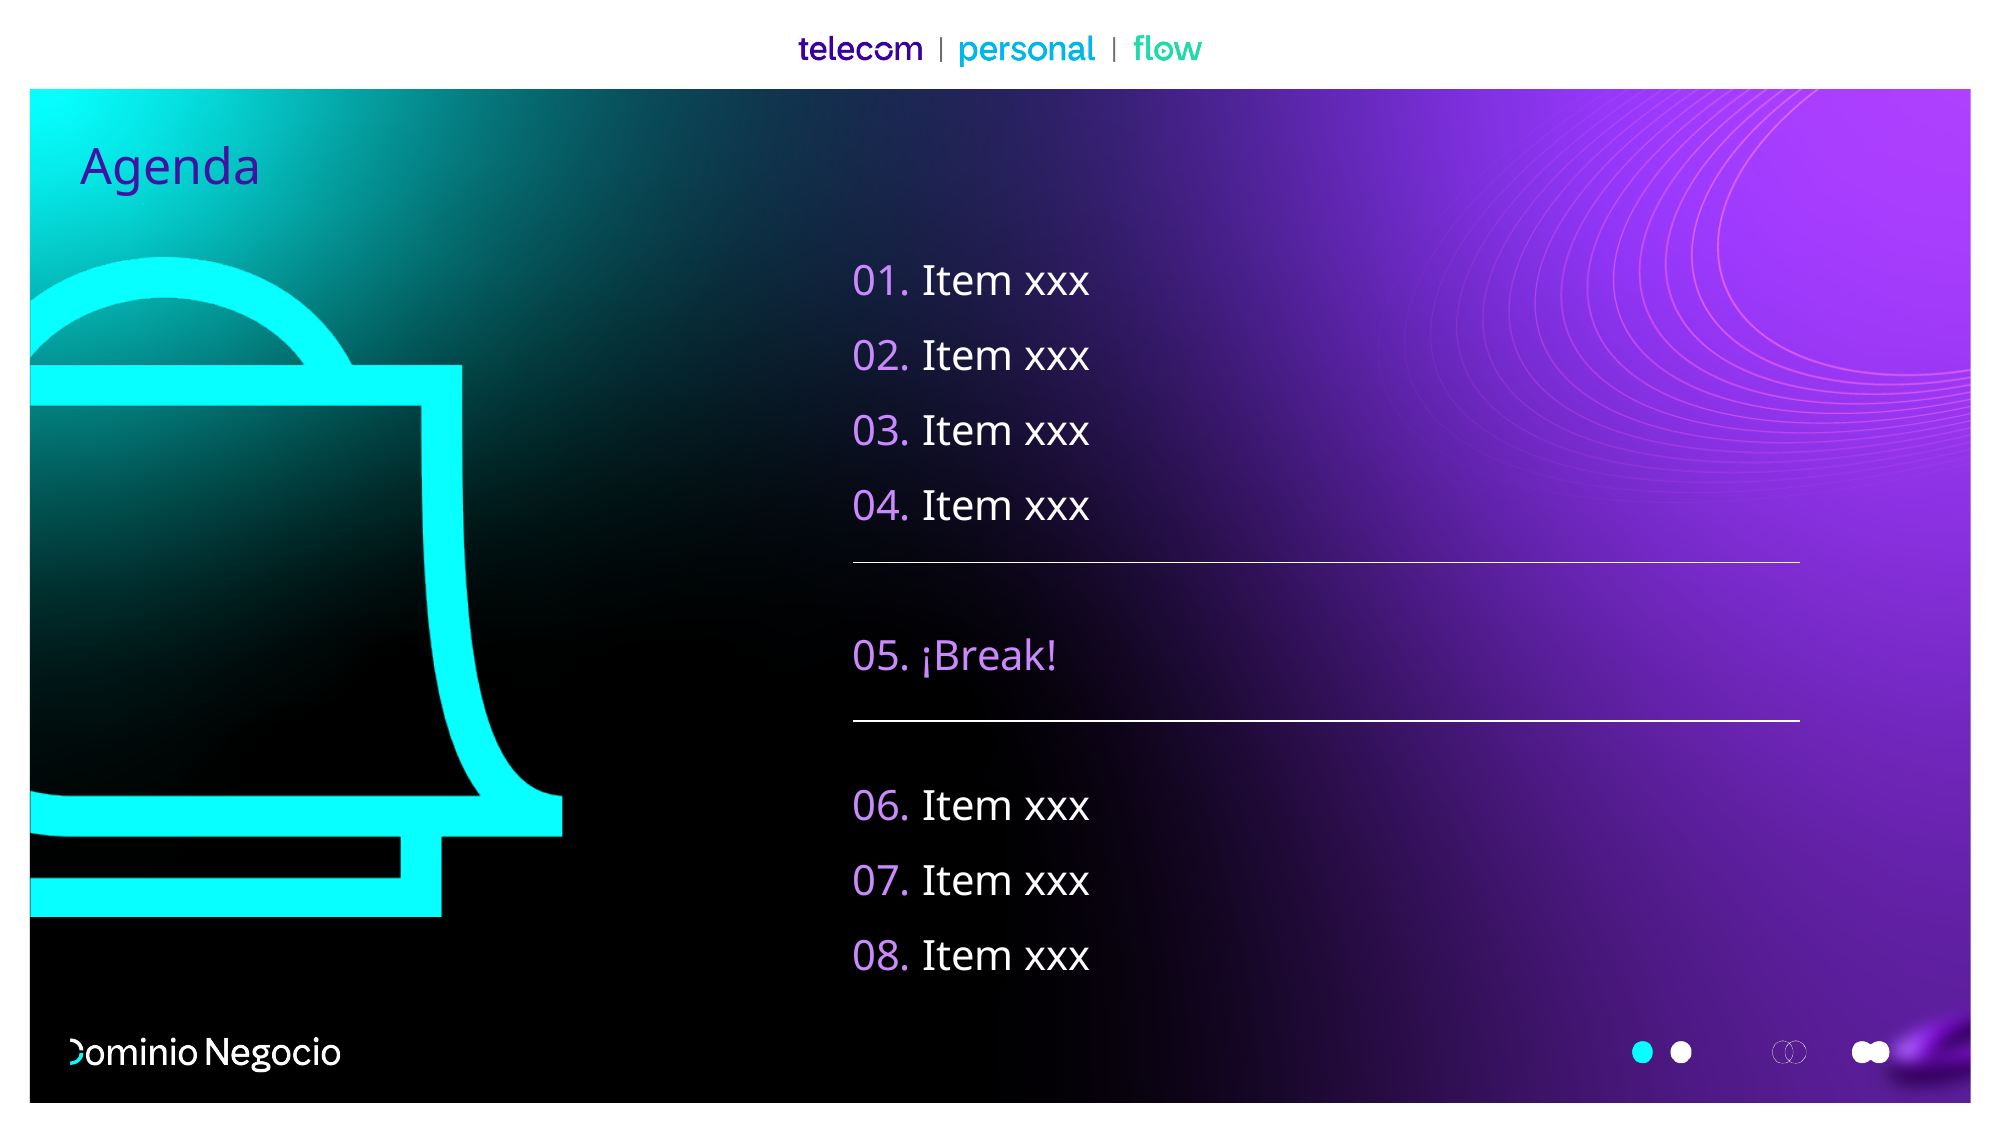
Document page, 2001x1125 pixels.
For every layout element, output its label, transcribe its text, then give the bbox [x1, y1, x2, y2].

text_box Agenda [65, 127, 613, 323]
picture [29, 89, 1971, 1103]
picture [780, 22, 1221, 79]
text_box 01. Item xxx 02. Item xxx 03. Item xxx 04. Item xxx 05. ¡Break! 06. Item xxx 07. Item xxx 08. Item xxx [837, 221, 2000, 987]
